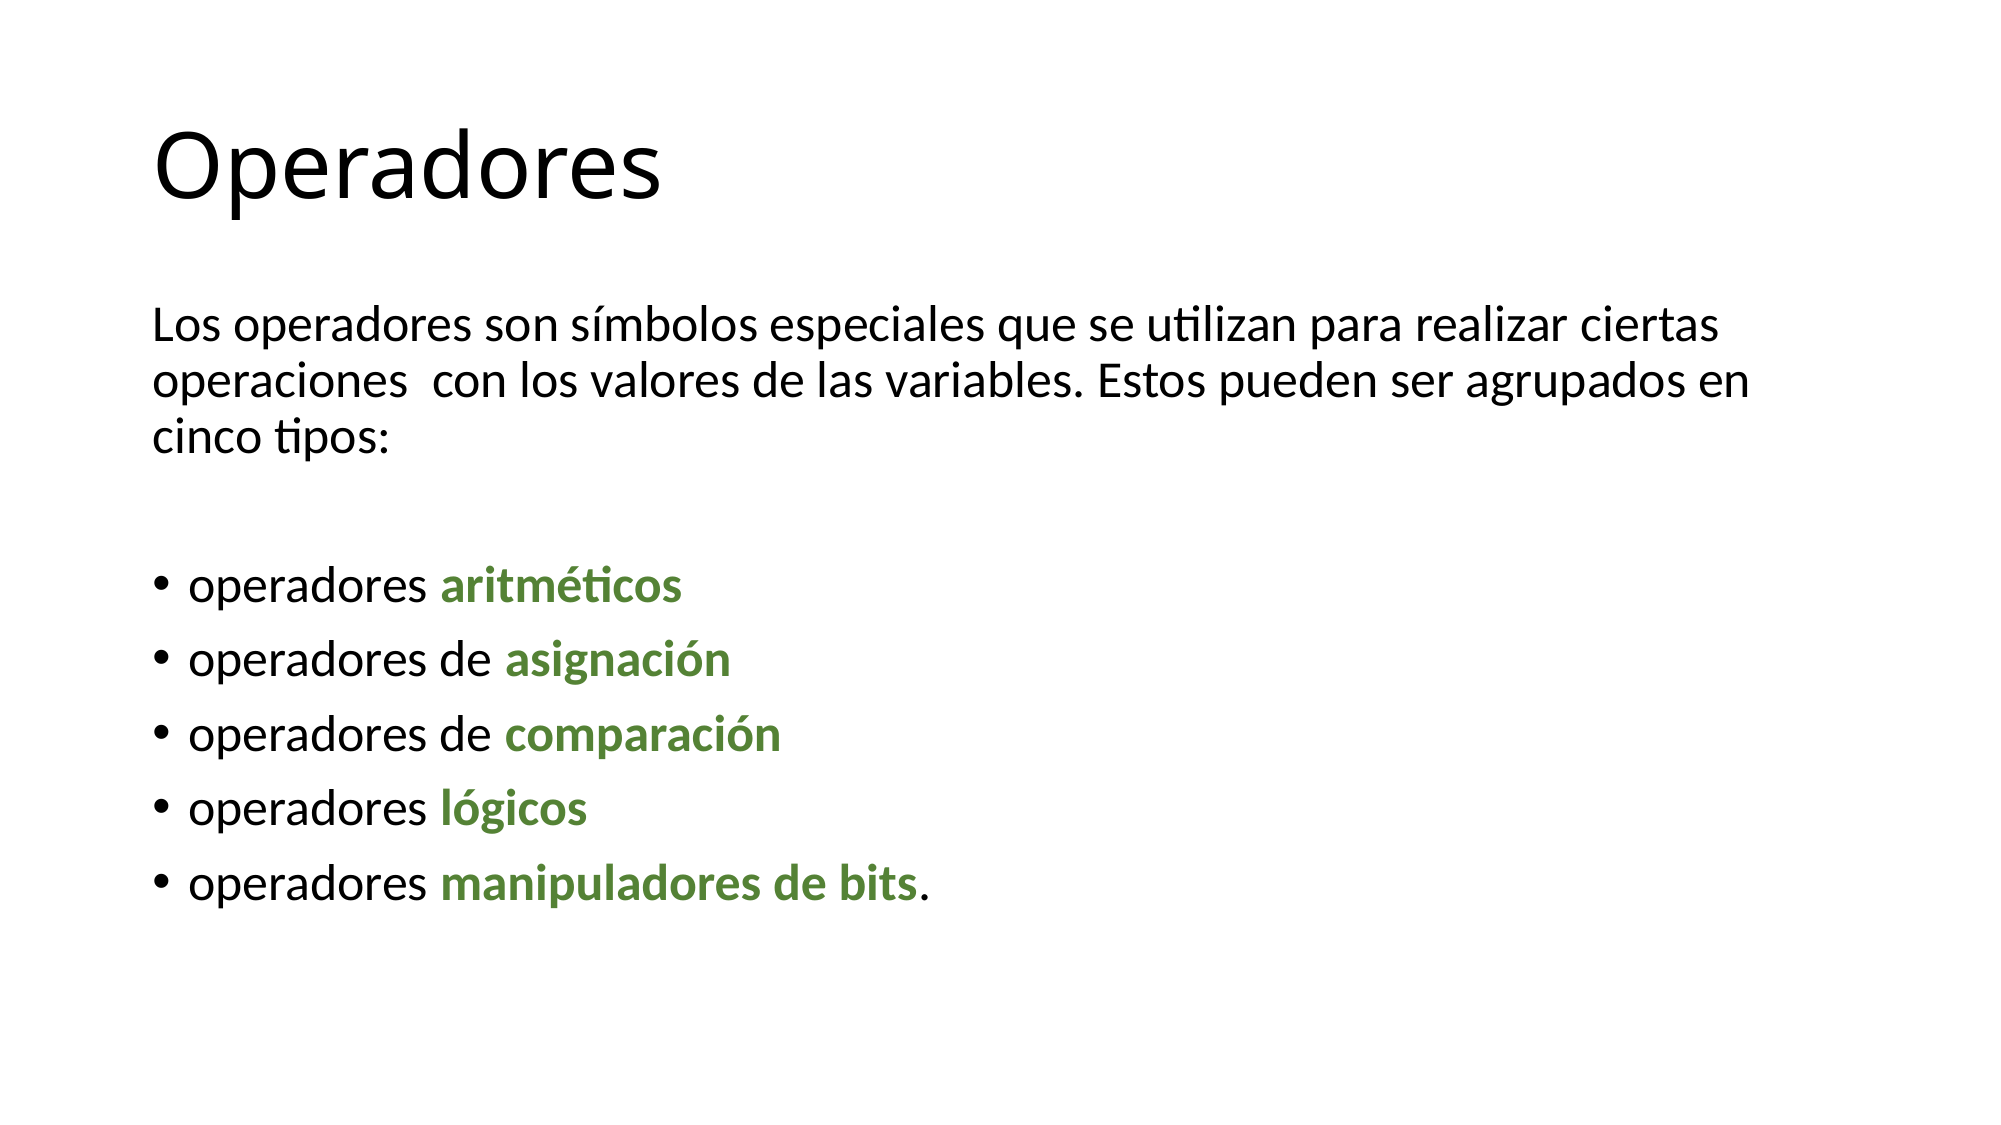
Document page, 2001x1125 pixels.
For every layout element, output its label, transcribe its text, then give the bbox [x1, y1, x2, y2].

list Los operadores son símbolos especiales que se utilizan para realizar ciertas operaciones con los valores de las variables. Estos pueden ser agrupados en cinco tipos: operadores aritméticos operadores de asignación operadores de comparación operadores lógicos operadores manipuladores de bits. [137, 289, 1863, 923]
title Operadores [137, 59, 1863, 278]
